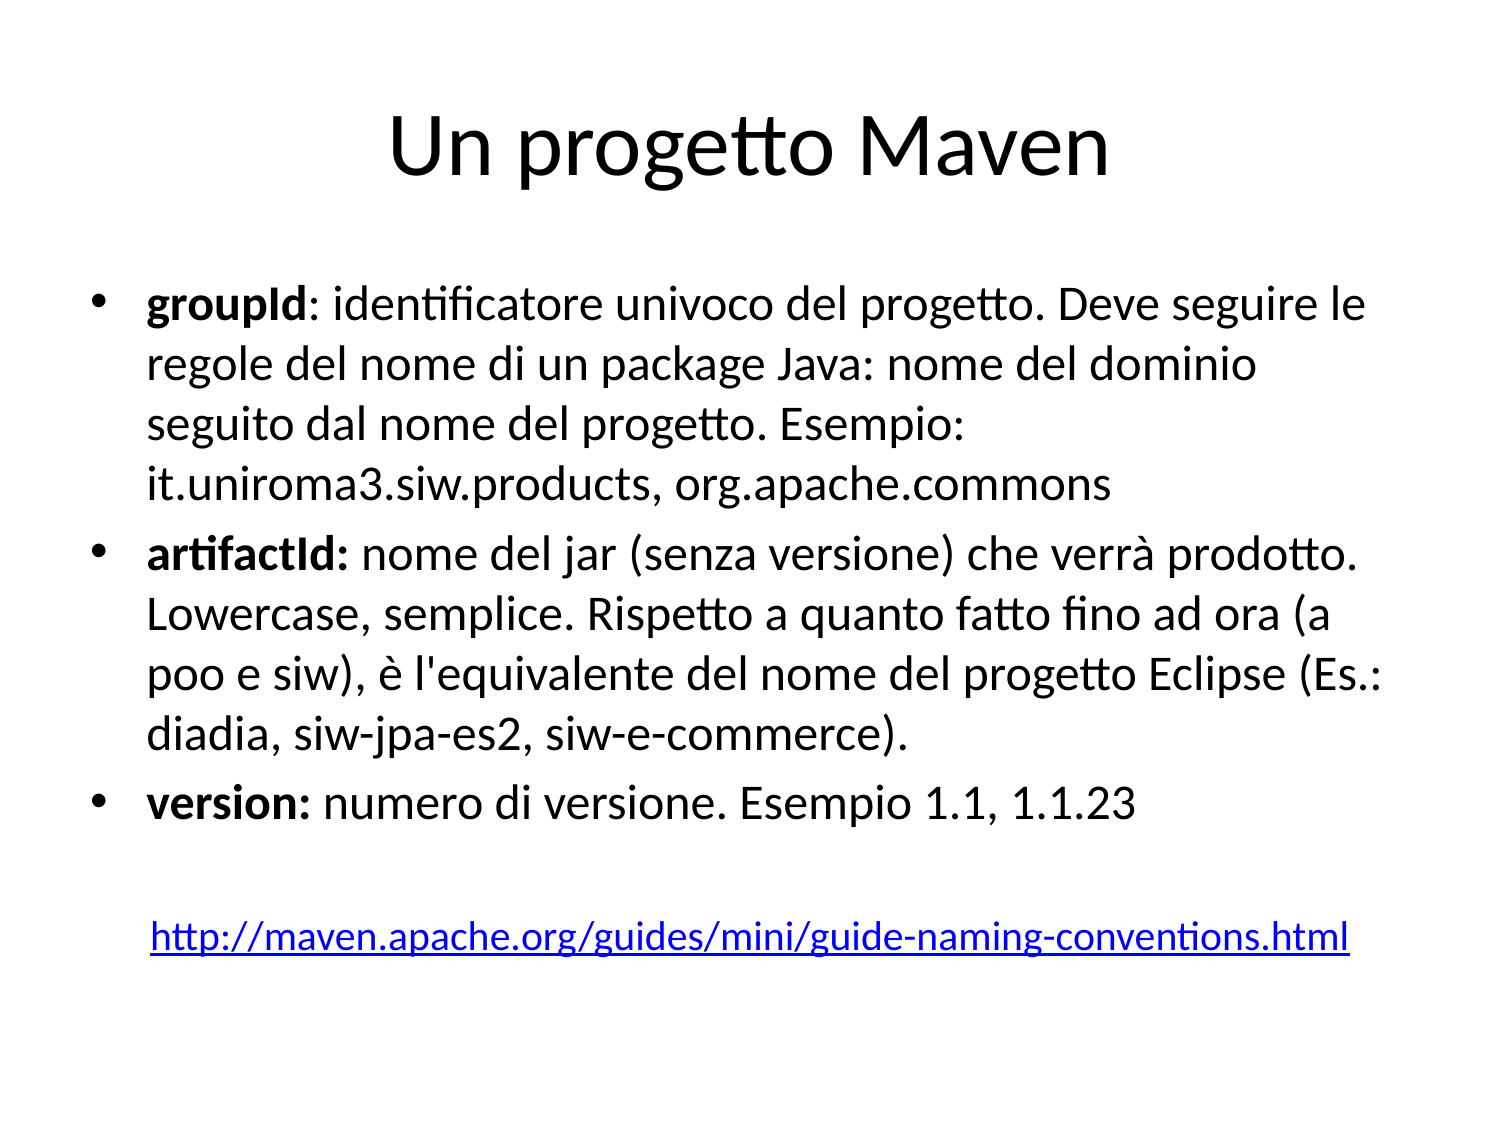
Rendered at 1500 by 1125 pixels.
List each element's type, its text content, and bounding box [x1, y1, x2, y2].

title Un progetto Maven [75, 45, 1425, 233]
list groupId: identificatore univoco del progetto. Deve seguire le regole del nome di un package Java: nome del dominio seguito dal nome del progetto. Esempio: it.uniroma3.siw.products, org.apache.commons artifactId: nome del jar (senza versione) che verrà prodotto. Lowercase, semplice. Rispetto a quanto fatto fino ad ora (a poo e siw), è l'equivalente del nome del progetto Eclipse (Es.: diadia, siw-jpa-es2, siw-e-commerce). version: numero di versione. Esempio 1.1, 1.1.23 http://maven.apache.org/guides/mini/guide-naming-conventions.html [75, 262, 1425, 1005]
